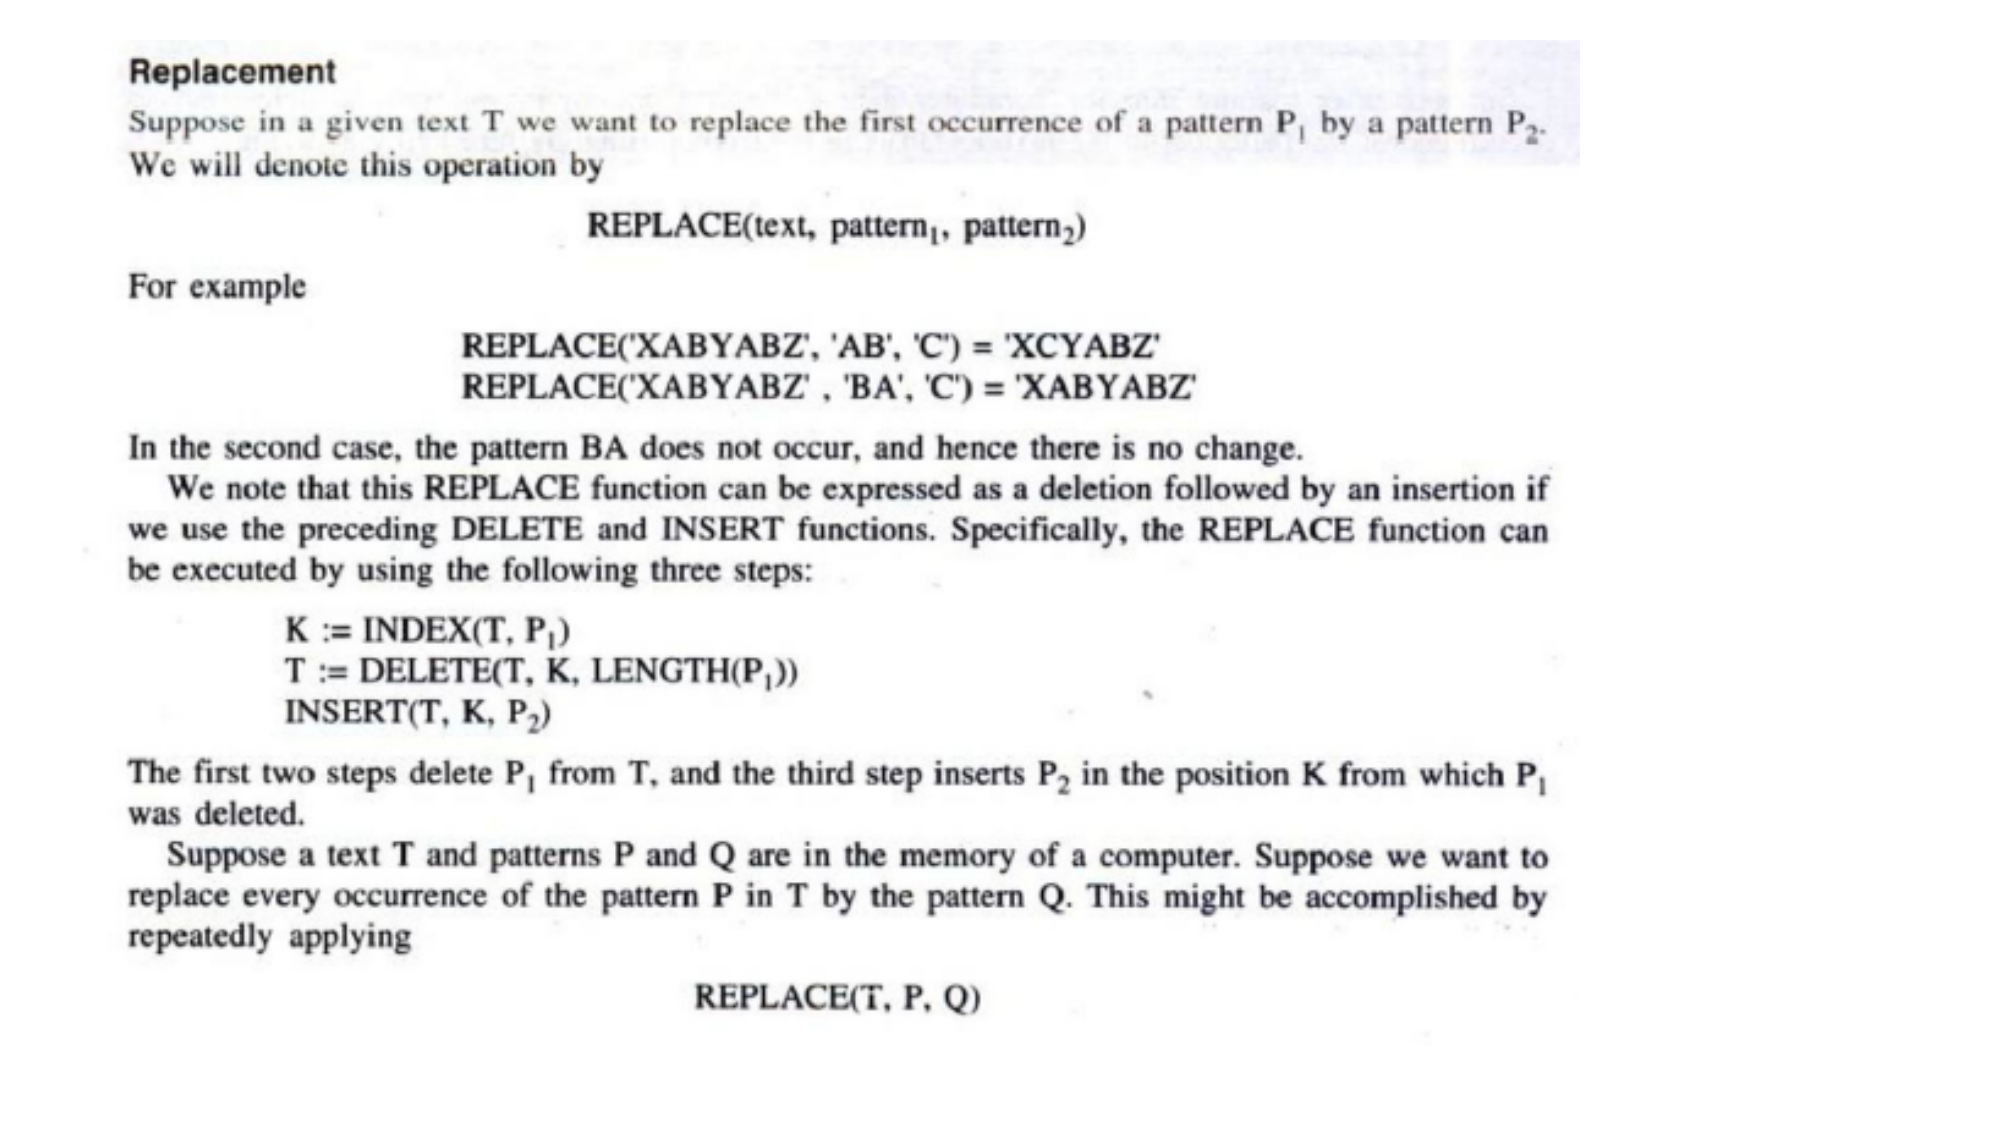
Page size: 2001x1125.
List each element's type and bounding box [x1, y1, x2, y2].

list [81, 40, 1580, 1045]
